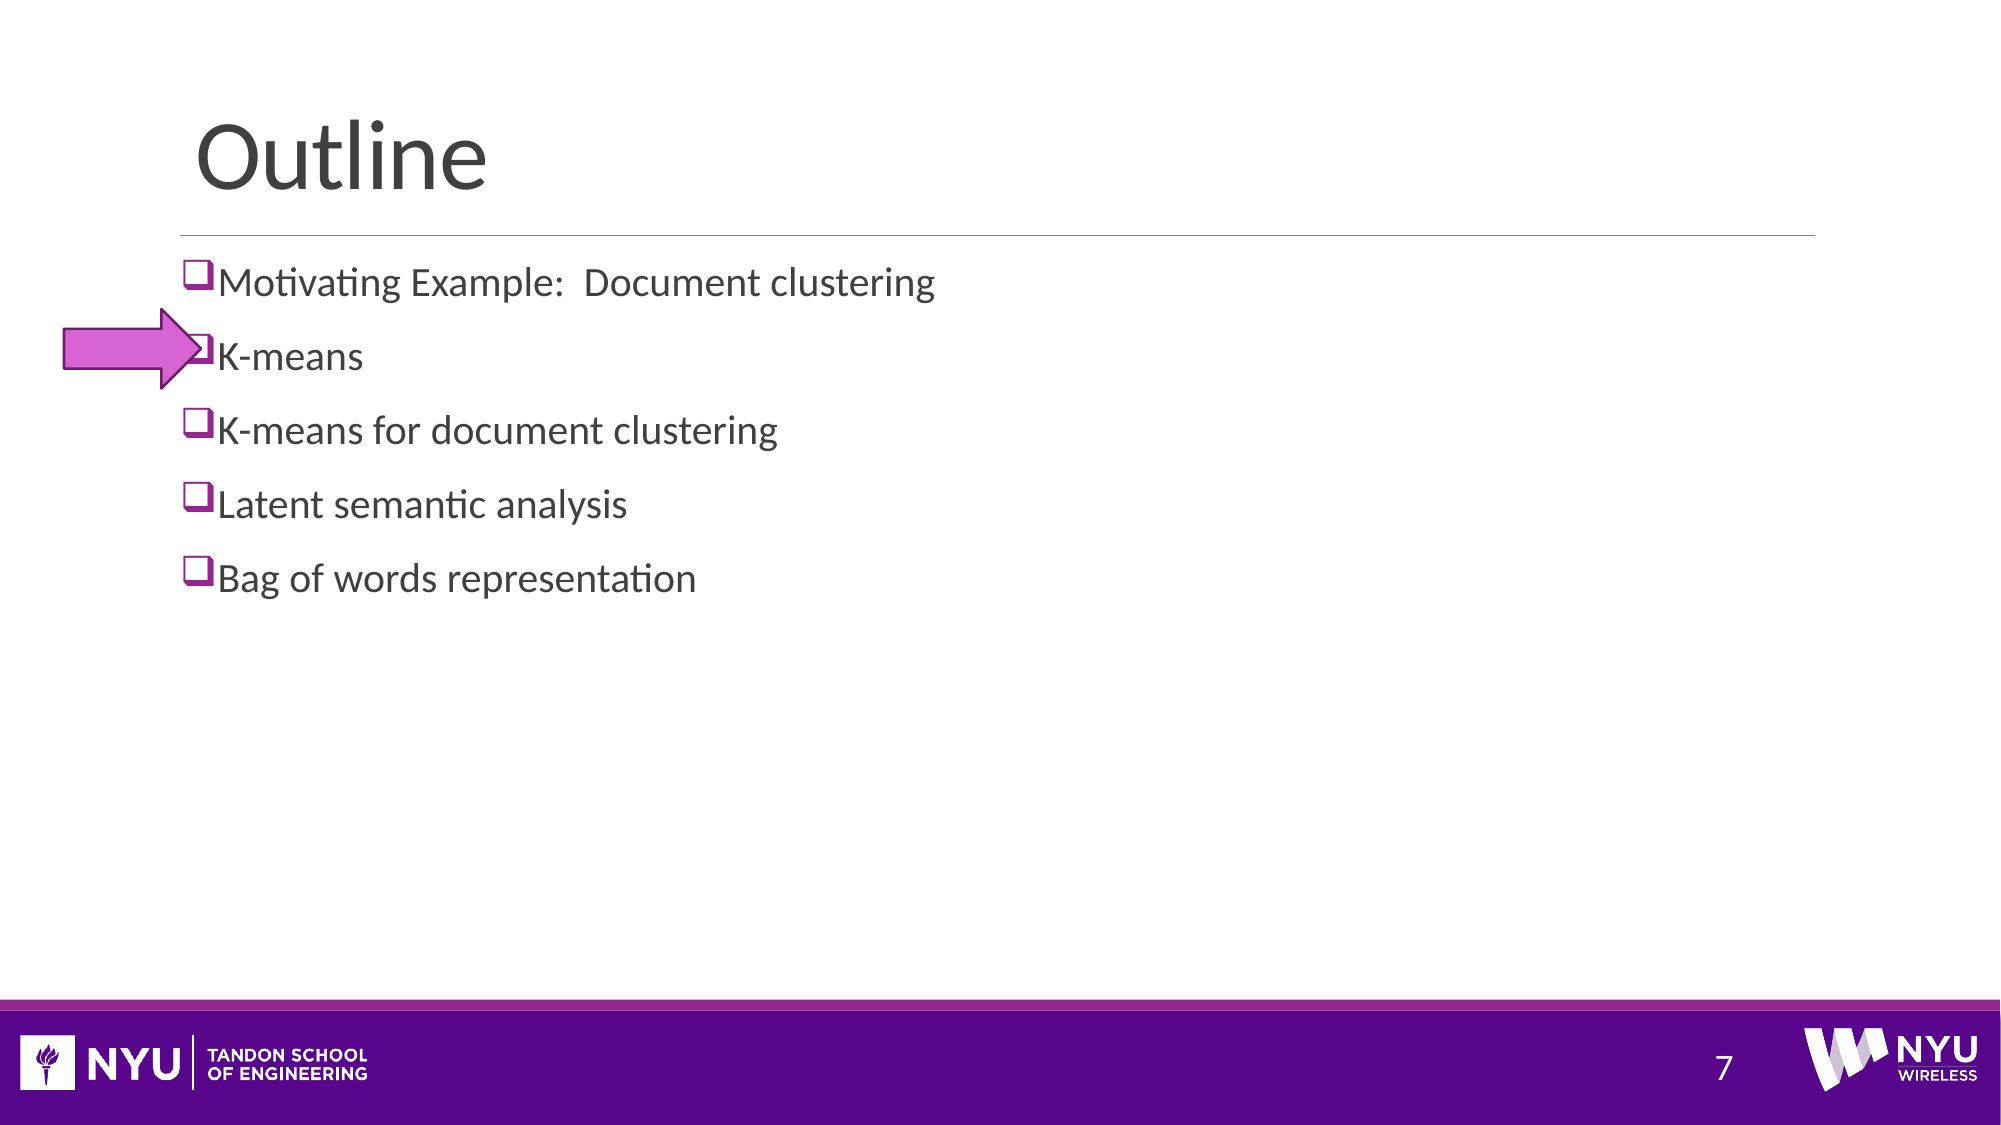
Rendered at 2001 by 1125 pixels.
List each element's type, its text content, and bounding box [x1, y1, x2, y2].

list Motivating Example: Document clustering K-means K-means for document clustering Latent semantic analysis Bag of words representation [180, 252, 1830, 963]
title Outline [180, 47, 1830, 218]
slide_number 7 [1533, 1035, 1749, 1096]
text_box [62, 307, 203, 390]
